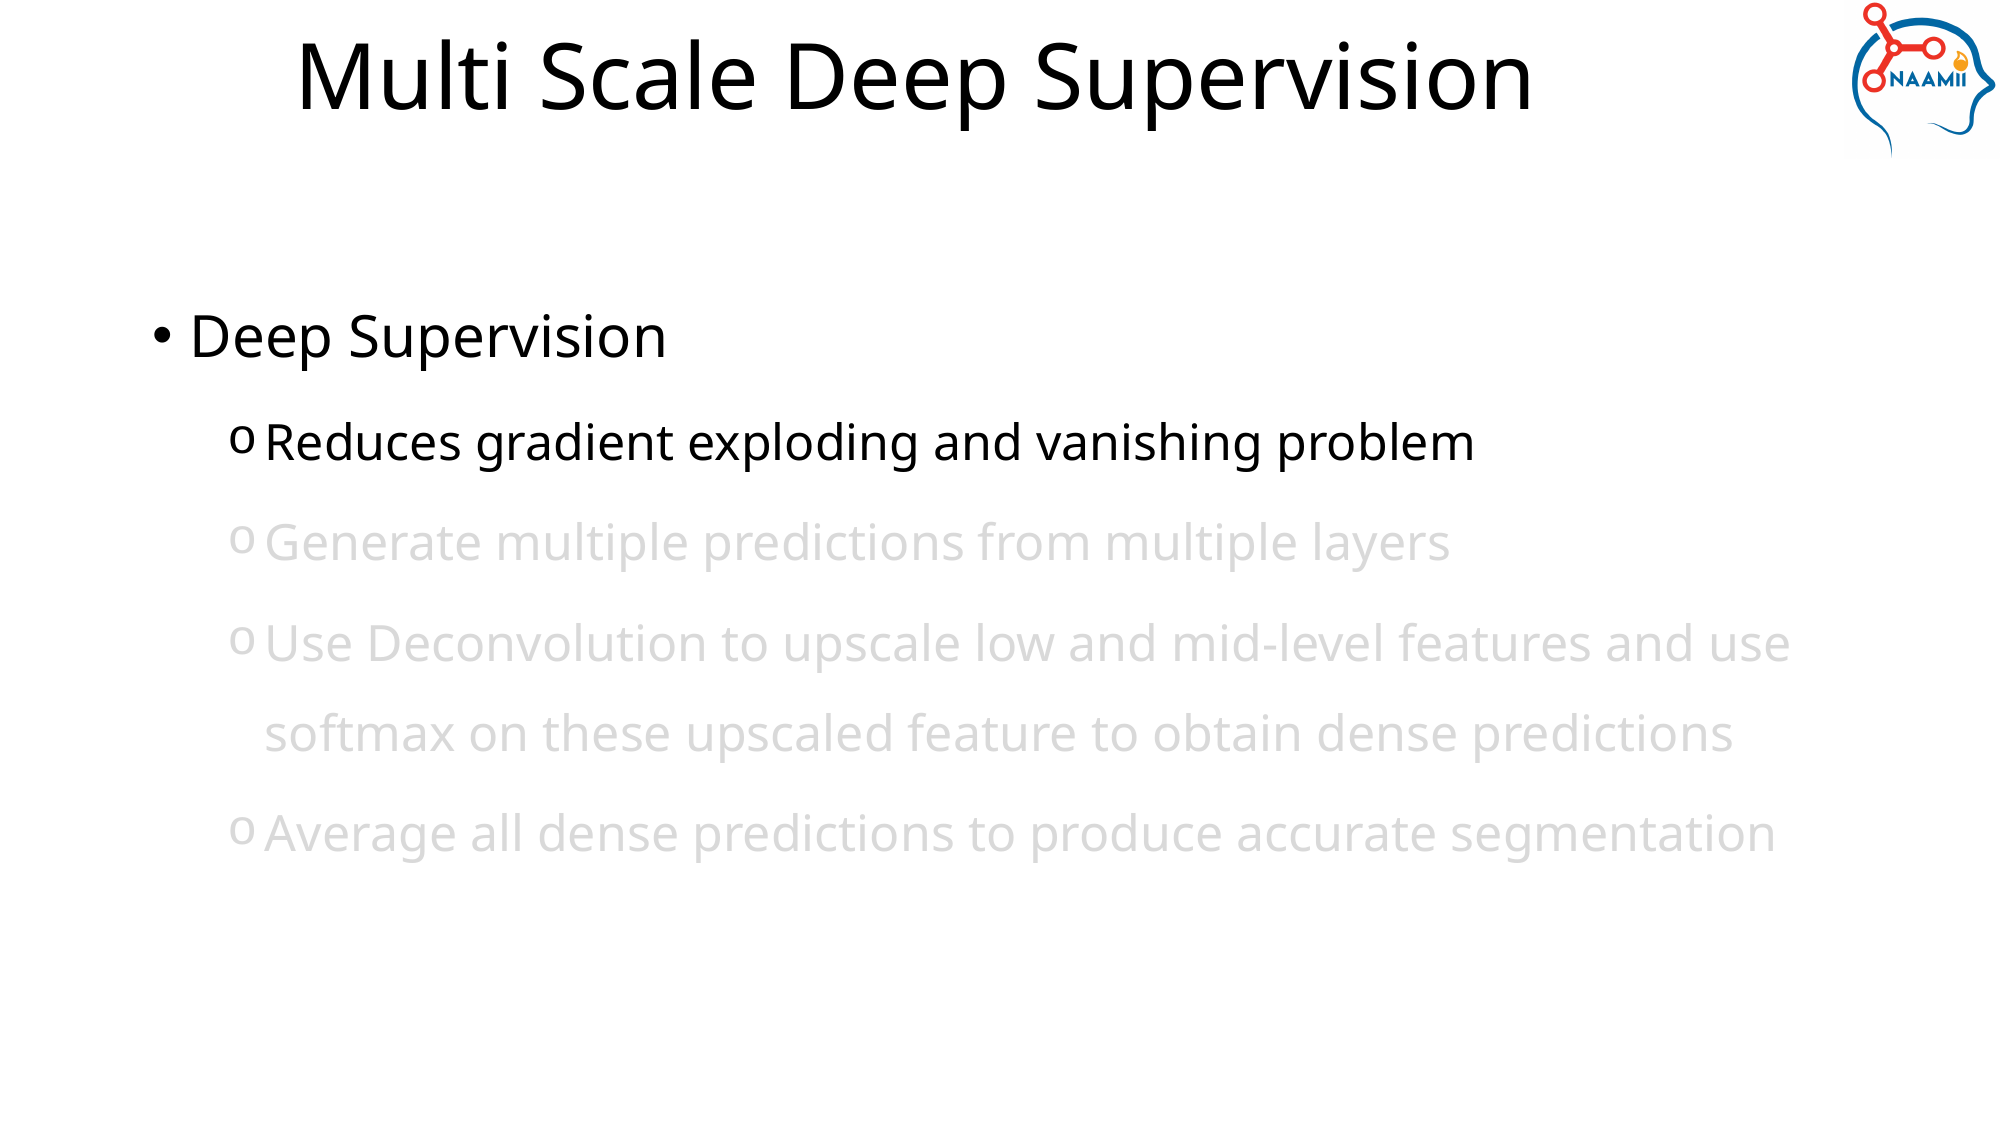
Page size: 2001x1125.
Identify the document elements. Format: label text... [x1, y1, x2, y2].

picture [1844, 0, 2000, 159]
list Deep Supervision Reduces gradient exploding and vanishing problem Generate multiple predictions from multiple layers Use Deconvolution to upscale low and mid-level features and use softmax on these upscaled feature to obtain dense predictions Average all dense predictions to produce accurate segmentation [137, 299, 1863, 1014]
title Multi Scale Deep Supervision [0, 0, 1833, 191]
